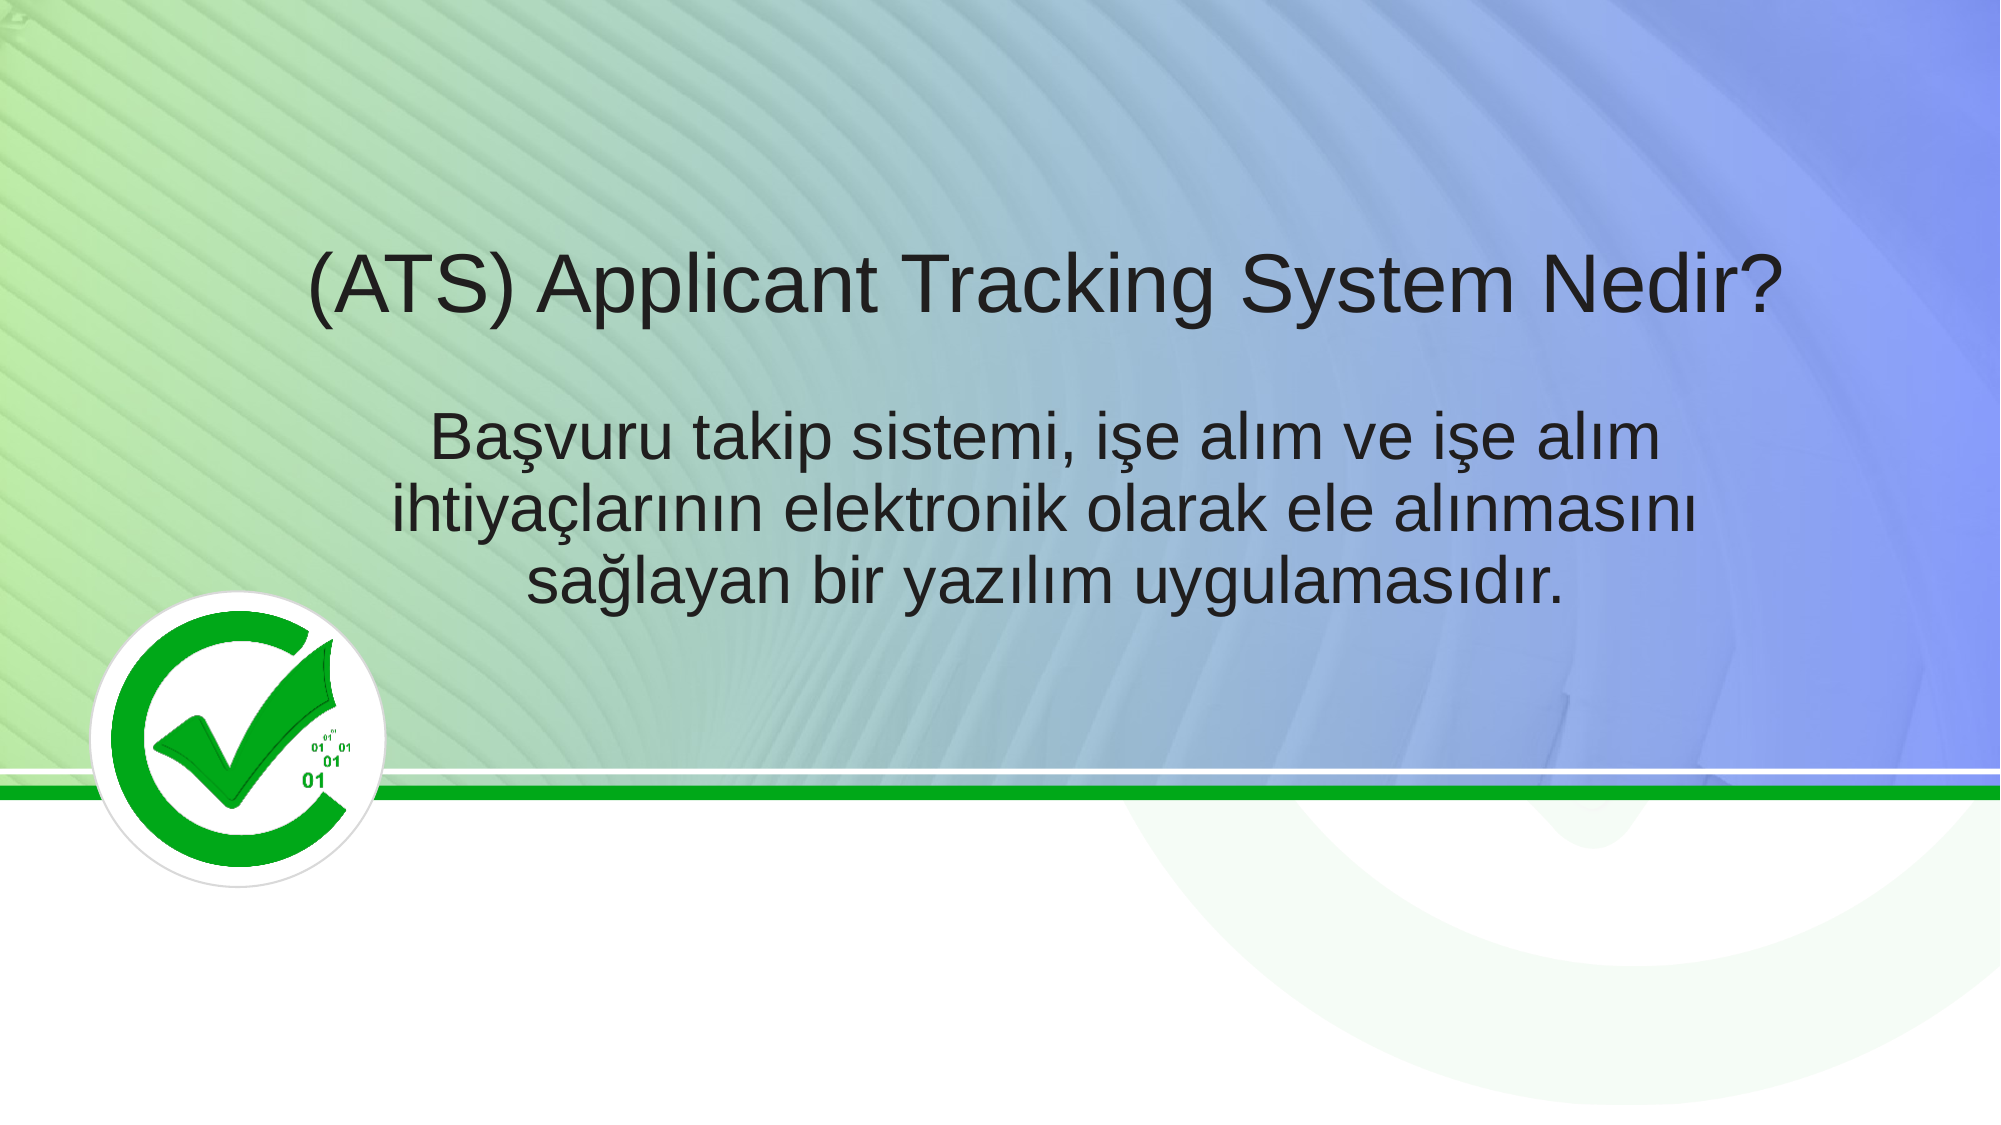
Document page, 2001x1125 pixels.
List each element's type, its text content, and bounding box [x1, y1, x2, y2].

picture [0, 775, 95, 785]
picture [0, 0, 2001, 1105]
title (ATS) Applicant Tracking System Nedir? Başvuru takip sistemi, işe alım ve işe alım ihtiyaçlarının elektronik olarak ele alınmasını sağlayan bir yazılım uygulamasıdır. [235, 73, 1858, 785]
